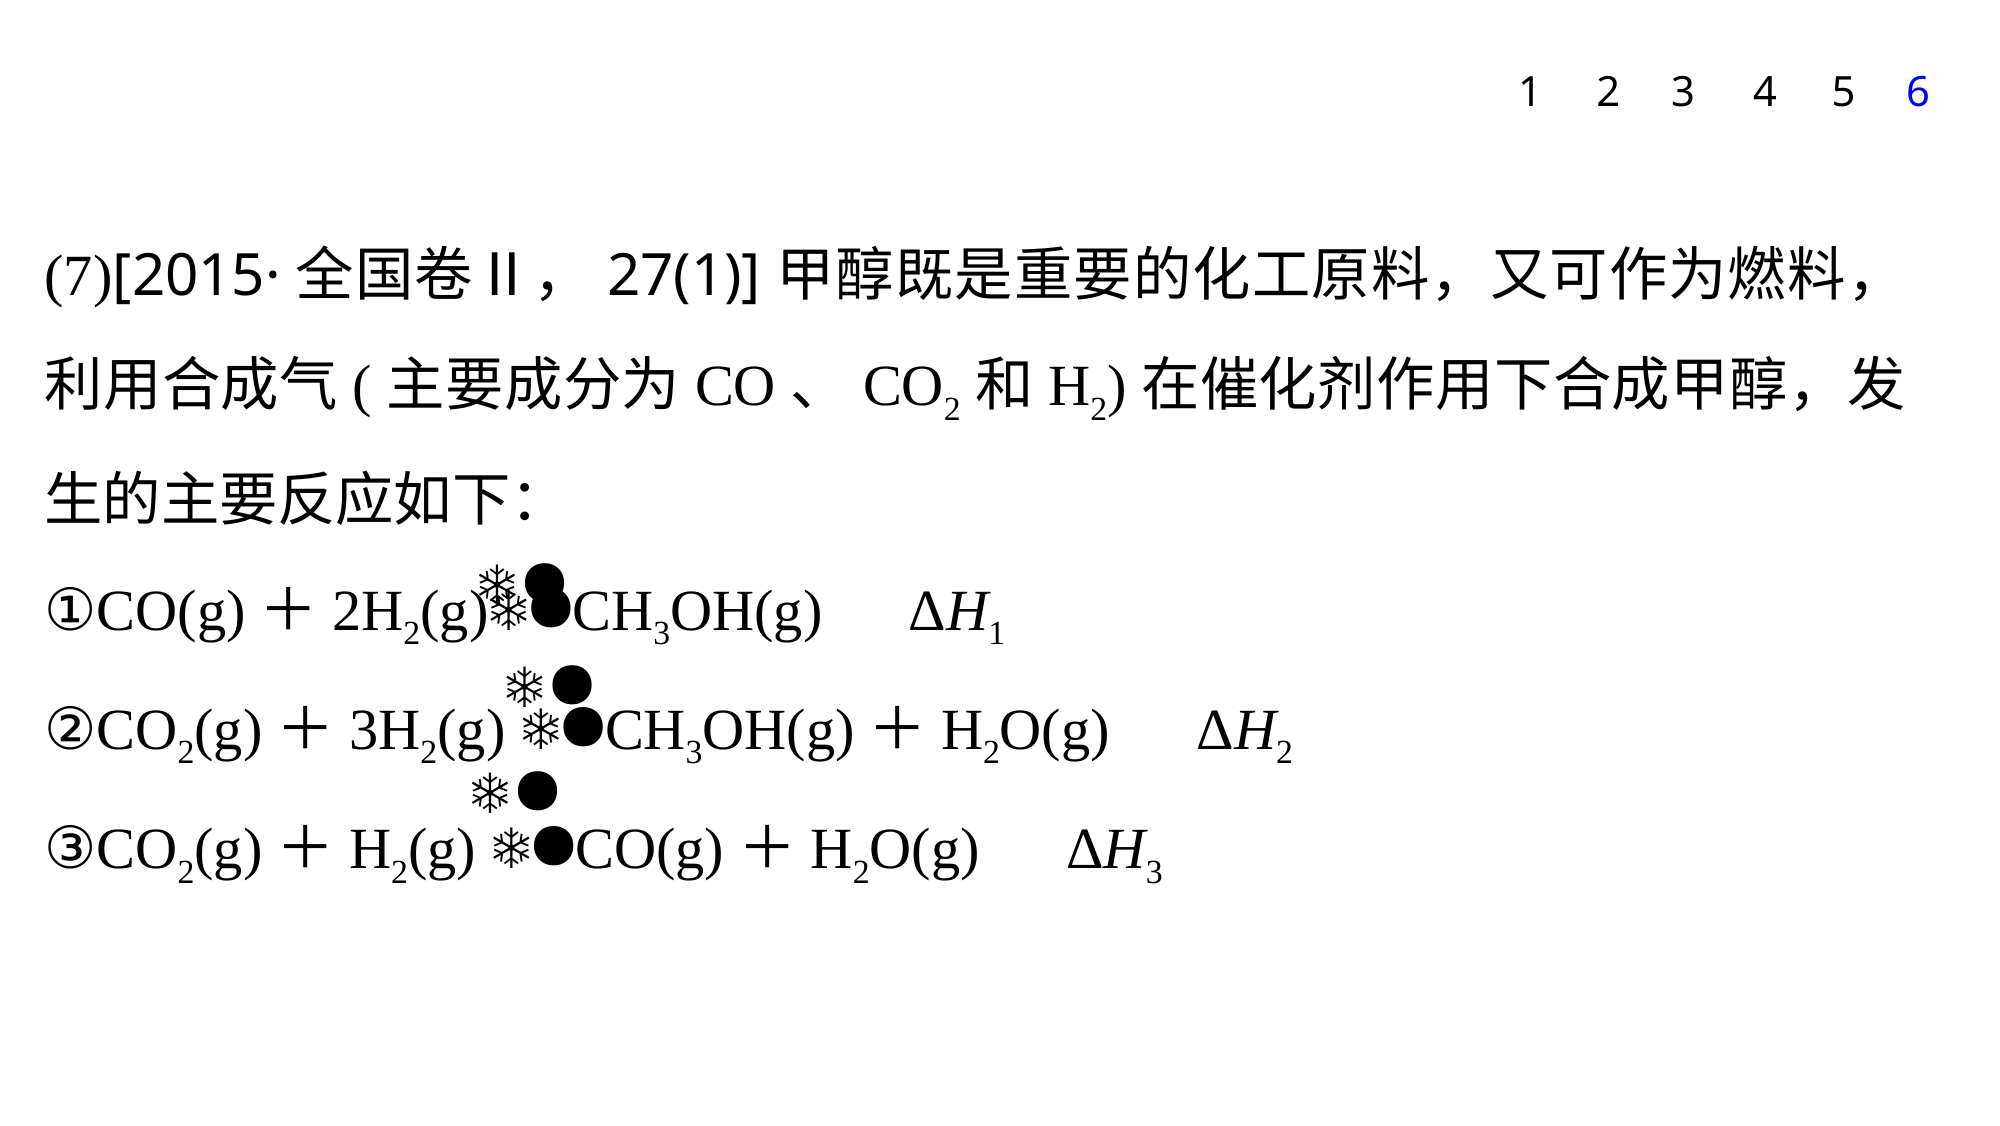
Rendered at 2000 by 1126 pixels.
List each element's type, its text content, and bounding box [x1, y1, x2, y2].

text_box (7)[2015·全国卷Ⅱ，27(1)]甲醇既是重要的化工原料，又可作为燃料，利用合成气(主要成分为CO、CO2和H2)在催化剂作用下合成甲醇，发生的主要反应如下： ①CO(g)＋2H2(g)CH3OH(g) ΔH1 ②CO2(g)＋3H2(g) CH3OH(g)＋H2O(g) ΔH2 ③CO2(g)＋H2(g) CO(g)＋H2O(g) ΔH3 [29, 195, 1921, 256]
text_box 5 [1814, 42, 1876, 138]
text_box 3 [1657, 42, 1715, 138]
text_box 1 [1496, 42, 1563, 138]
text_box [0, 256, 2000, 332]
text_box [504, 637, 705, 776]
text_box 4 [1732, 42, 1798, 138]
text_box (7)[2015·全国卷Ⅱ，27(1)]甲醇既是重要的化工原料，又可作为燃料，利用合成气(主要成分为CO、CO2和H2)在催化剂作用下合成甲醇，发生的主要反应如下： ①CO(g)＋2H2(g)CH3OH(g) ΔH1 ②CO2(g)＋3H2(g) CH3OH(g)＋H2O(g) ΔH2 ③CO2(g)＋H2(g) CO(g)＋H2O(g) ΔH3 [29, 332, 1921, 898]
text_box 6 [1892, 42, 1950, 138]
text_box 2 [1579, 42, 1641, 138]
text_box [469, 743, 671, 882]
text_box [476, 535, 678, 674]
